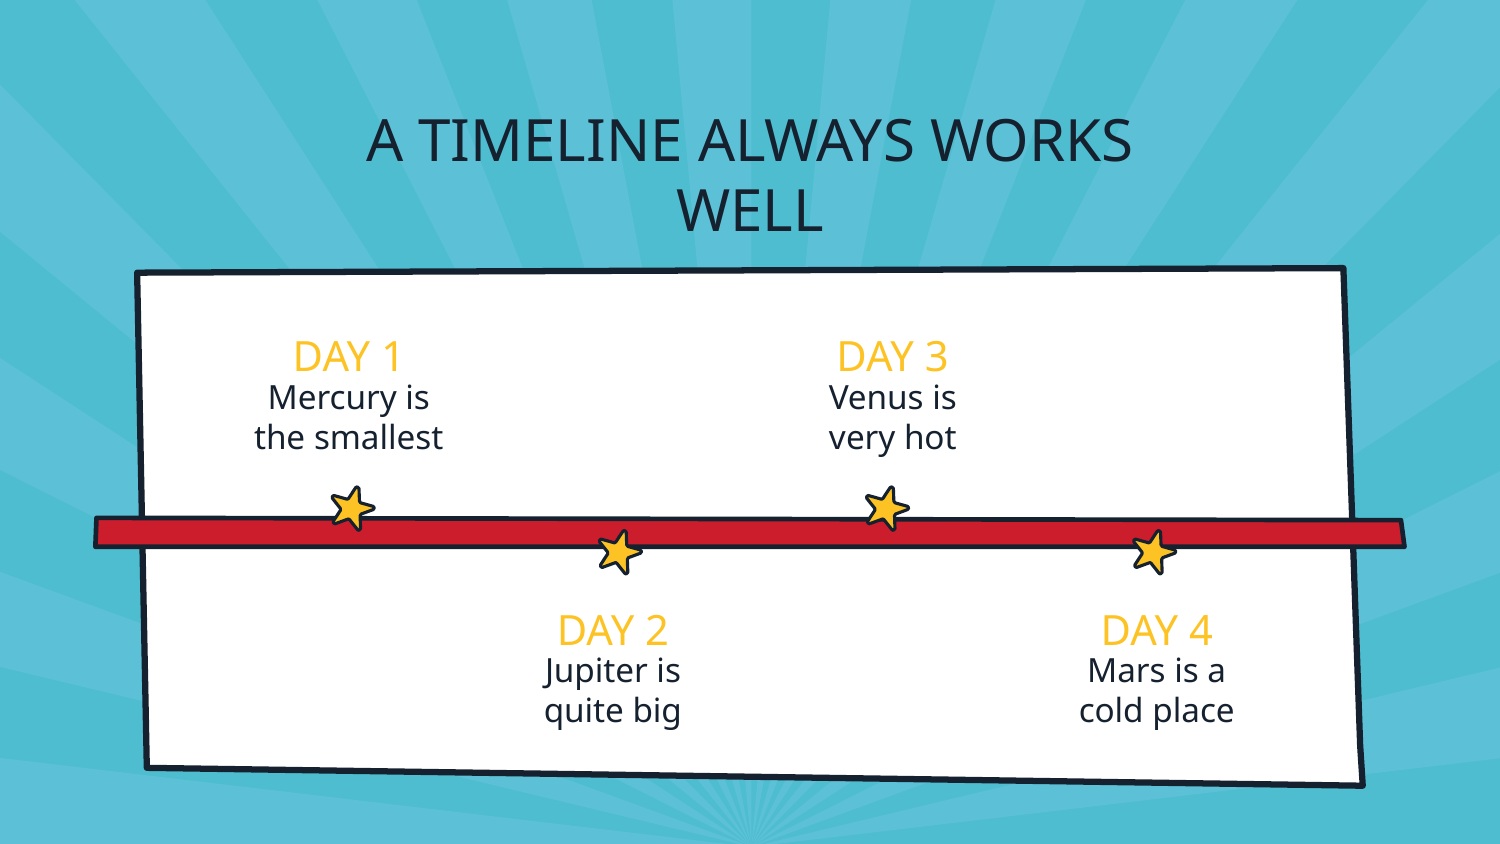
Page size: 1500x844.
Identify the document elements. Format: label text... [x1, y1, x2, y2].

text_box [137, 268, 1352, 485]
text_box [143, 583, 1363, 786]
text_box Mercury is the smallest [237, 378, 461, 466]
text_box Mars is a cold place [1045, 652, 1269, 739]
text_box Jupiter is quite big [501, 652, 725, 739]
title A TIMELINE ALWAYS WORKS WELL [332, 88, 1168, 247]
text_box DAY 4 [1045, 588, 1269, 652]
text_box DAY 2 [501, 588, 725, 652]
text_box DAY 3 [781, 315, 1005, 378]
text_box Venus is very hot [781, 378, 1005, 466]
text_box DAY 1 [237, 315, 461, 378]
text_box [95, 486, 1405, 575]
